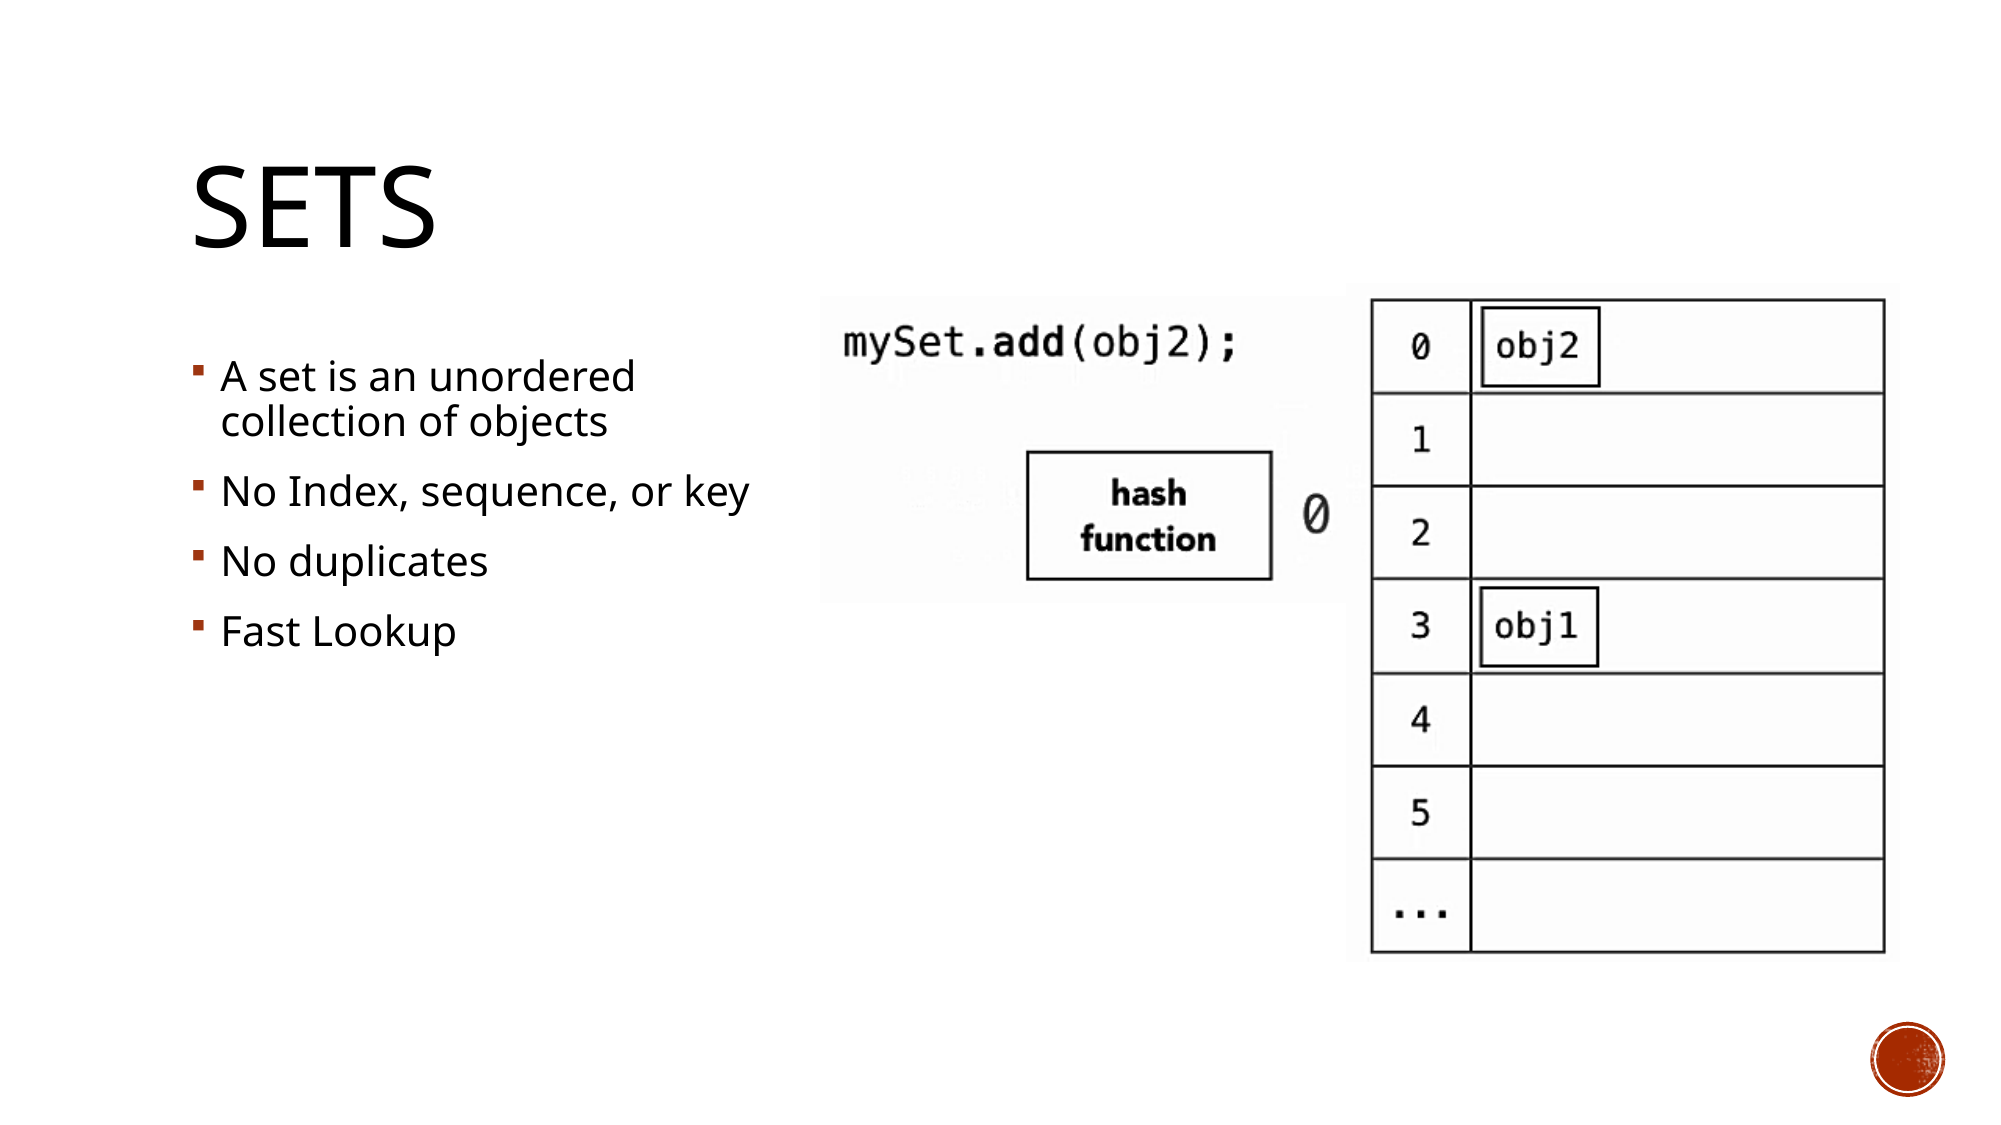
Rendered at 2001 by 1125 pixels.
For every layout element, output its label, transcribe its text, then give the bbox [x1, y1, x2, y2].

list A set is an unordered collection of objects No Index, sequence, or key No duplicates Fast Lookup [175, 348, 784, 1065]
picture [820, 283, 1900, 962]
title sets [175, 79, 1826, 344]
